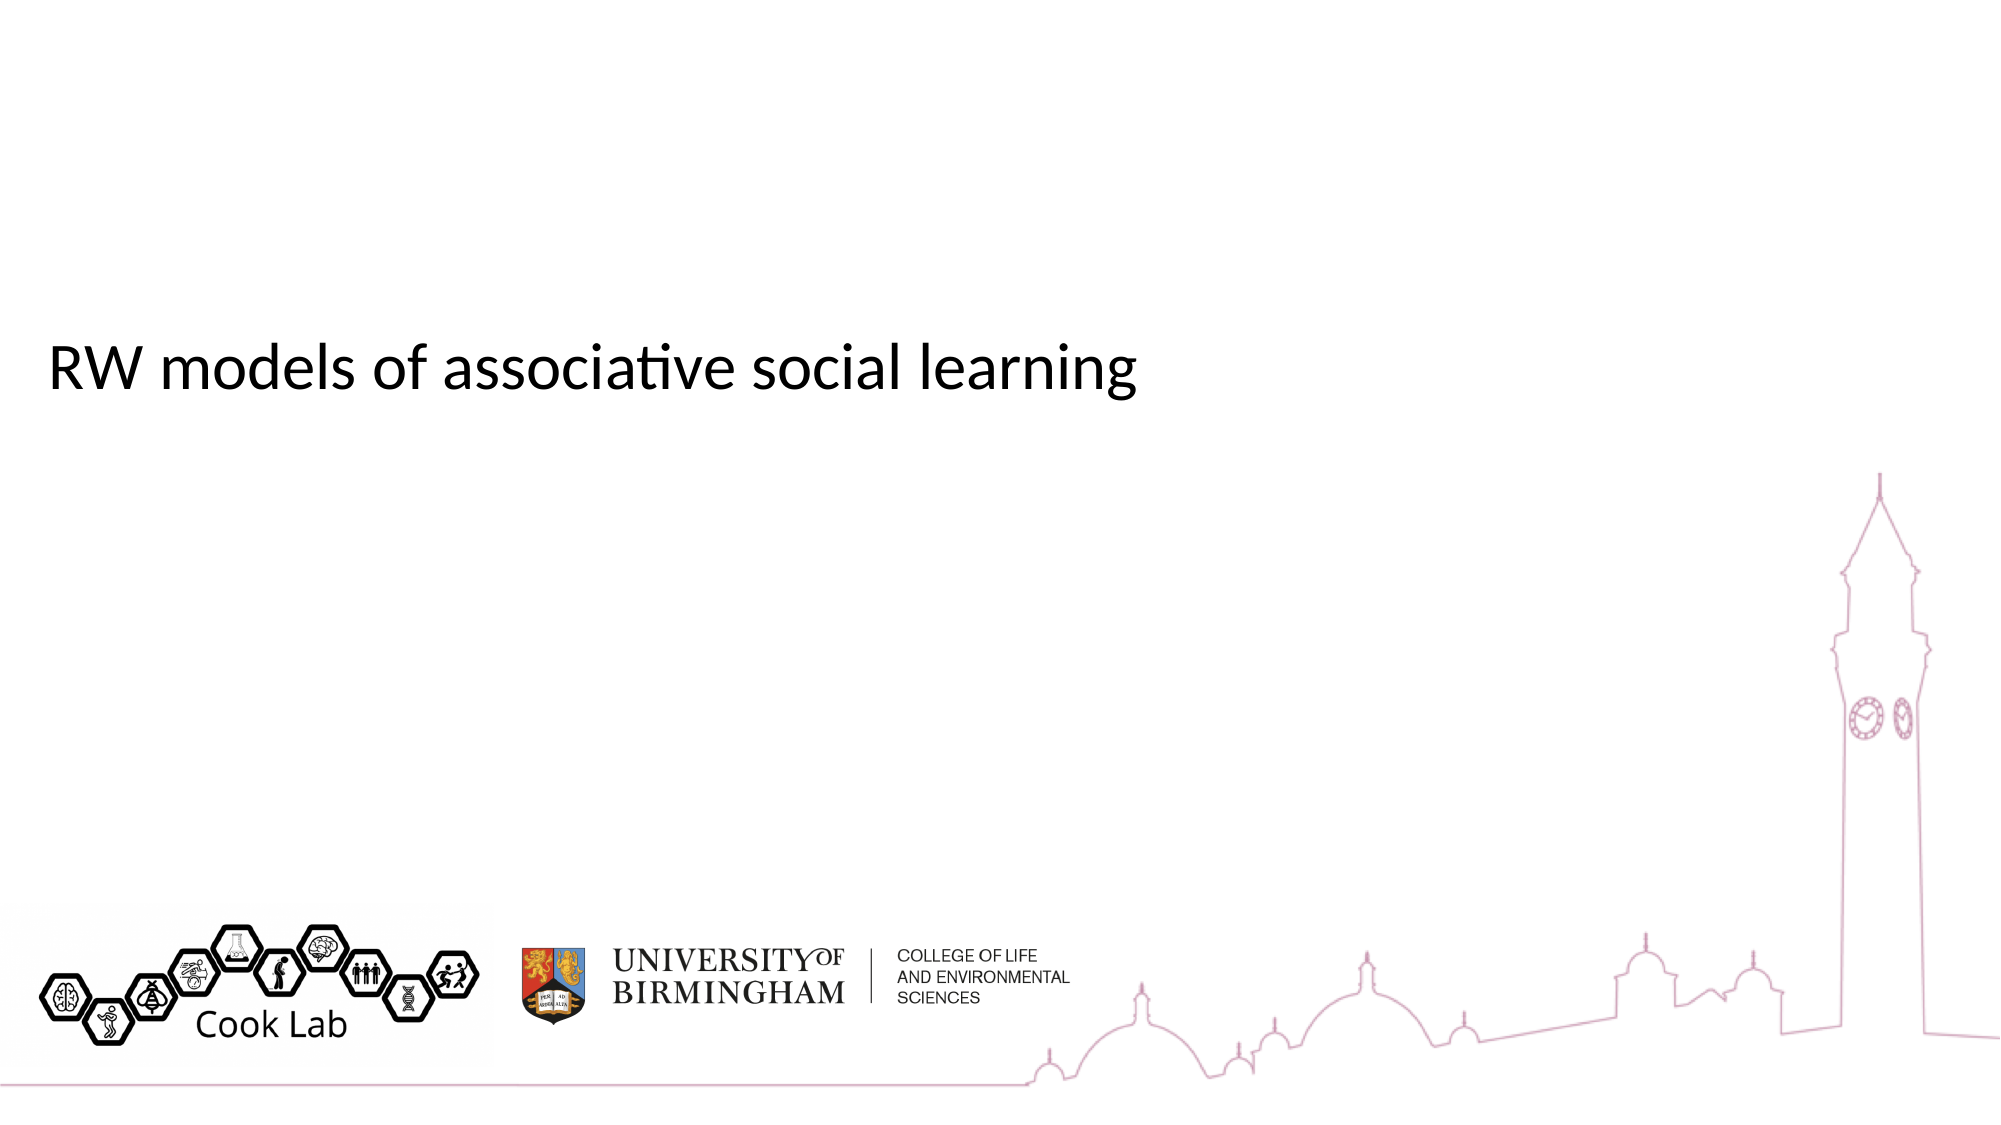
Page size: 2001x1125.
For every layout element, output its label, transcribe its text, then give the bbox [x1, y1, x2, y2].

text_box RW models of associative social learning [33, 258, 1873, 443]
picture [0, 443, 2000, 1125]
